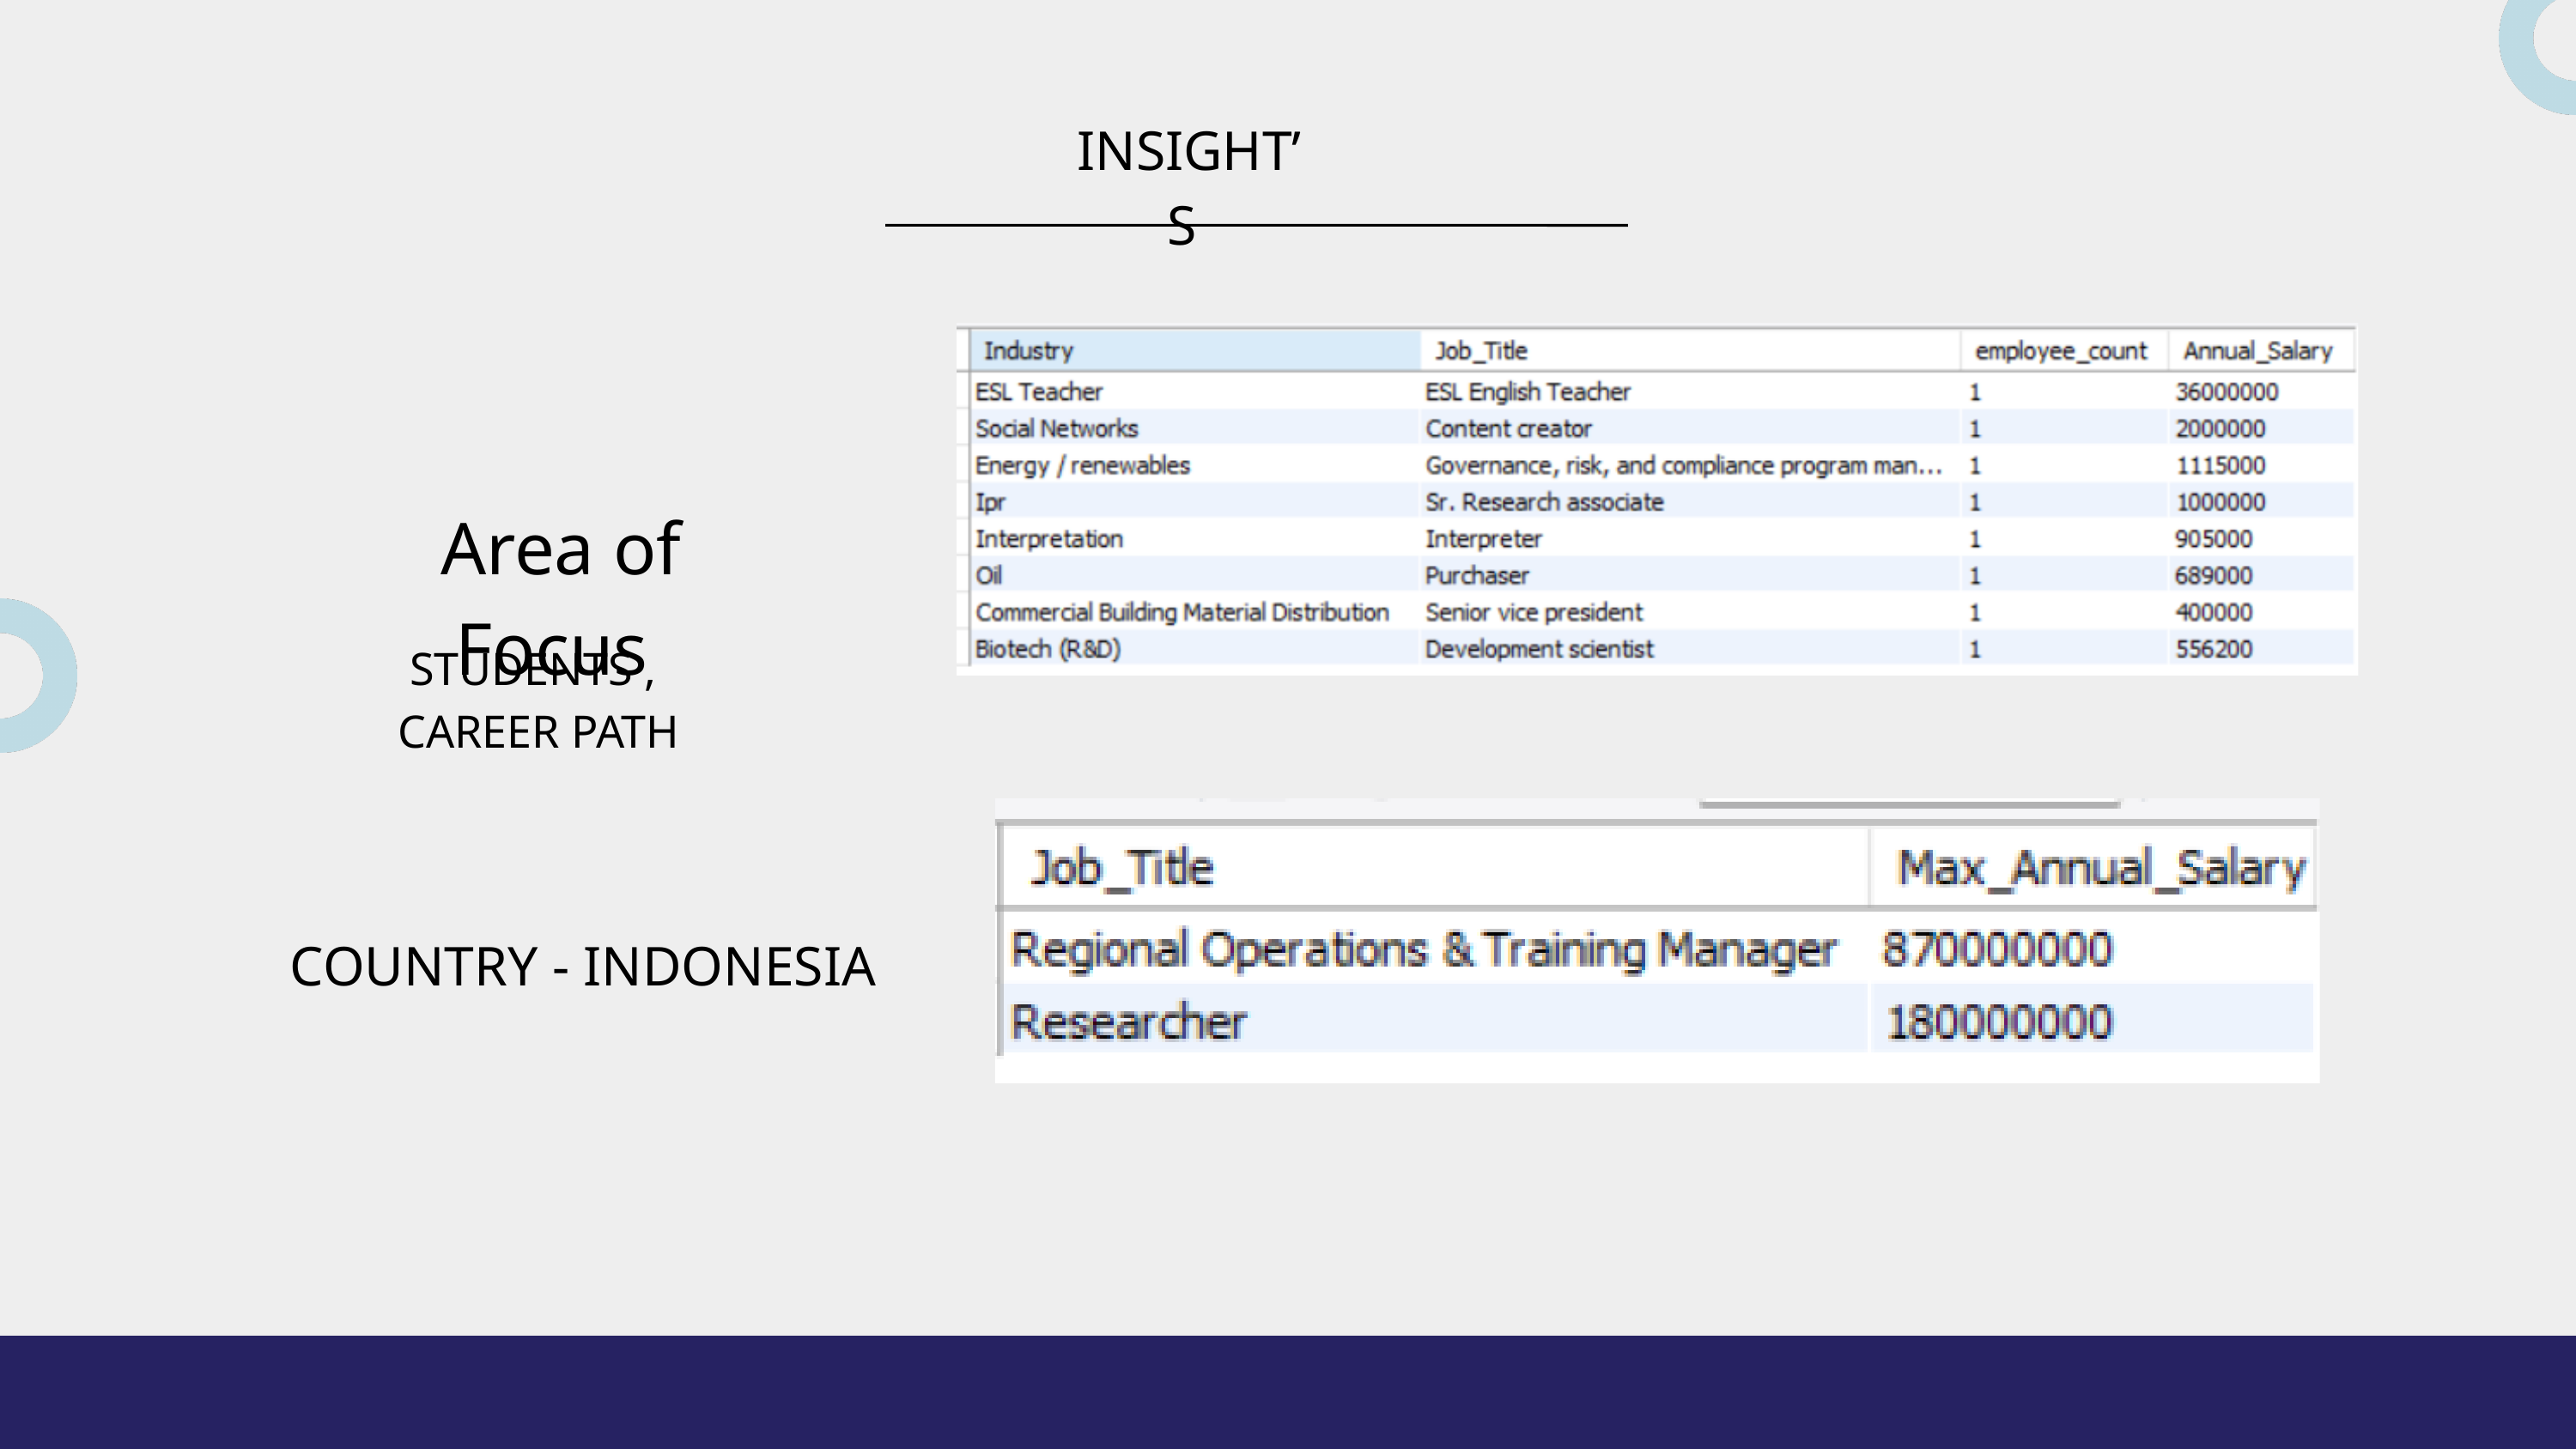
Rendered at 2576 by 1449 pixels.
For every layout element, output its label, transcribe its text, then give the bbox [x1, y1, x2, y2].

text_box [1320, 323, 2359, 676]
text_box STUDENTS , CAREER PATH [258, 631, 820, 757]
text_box [1320, 798, 2320, 1083]
text_box [957, 323, 1196, 676]
text_box [994, 798, 1196, 1083]
text_box INSIGHT’S [1063, 106, 1196, 257]
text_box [1200, 72, 1314, 1449]
text_box COUNTRY - INDONESIA [281, 921, 886, 997]
text_box Area of Focus [338, 488, 783, 631]
text_box [0, 598, 77, 753]
text_box [2499, 0, 2576, 115]
